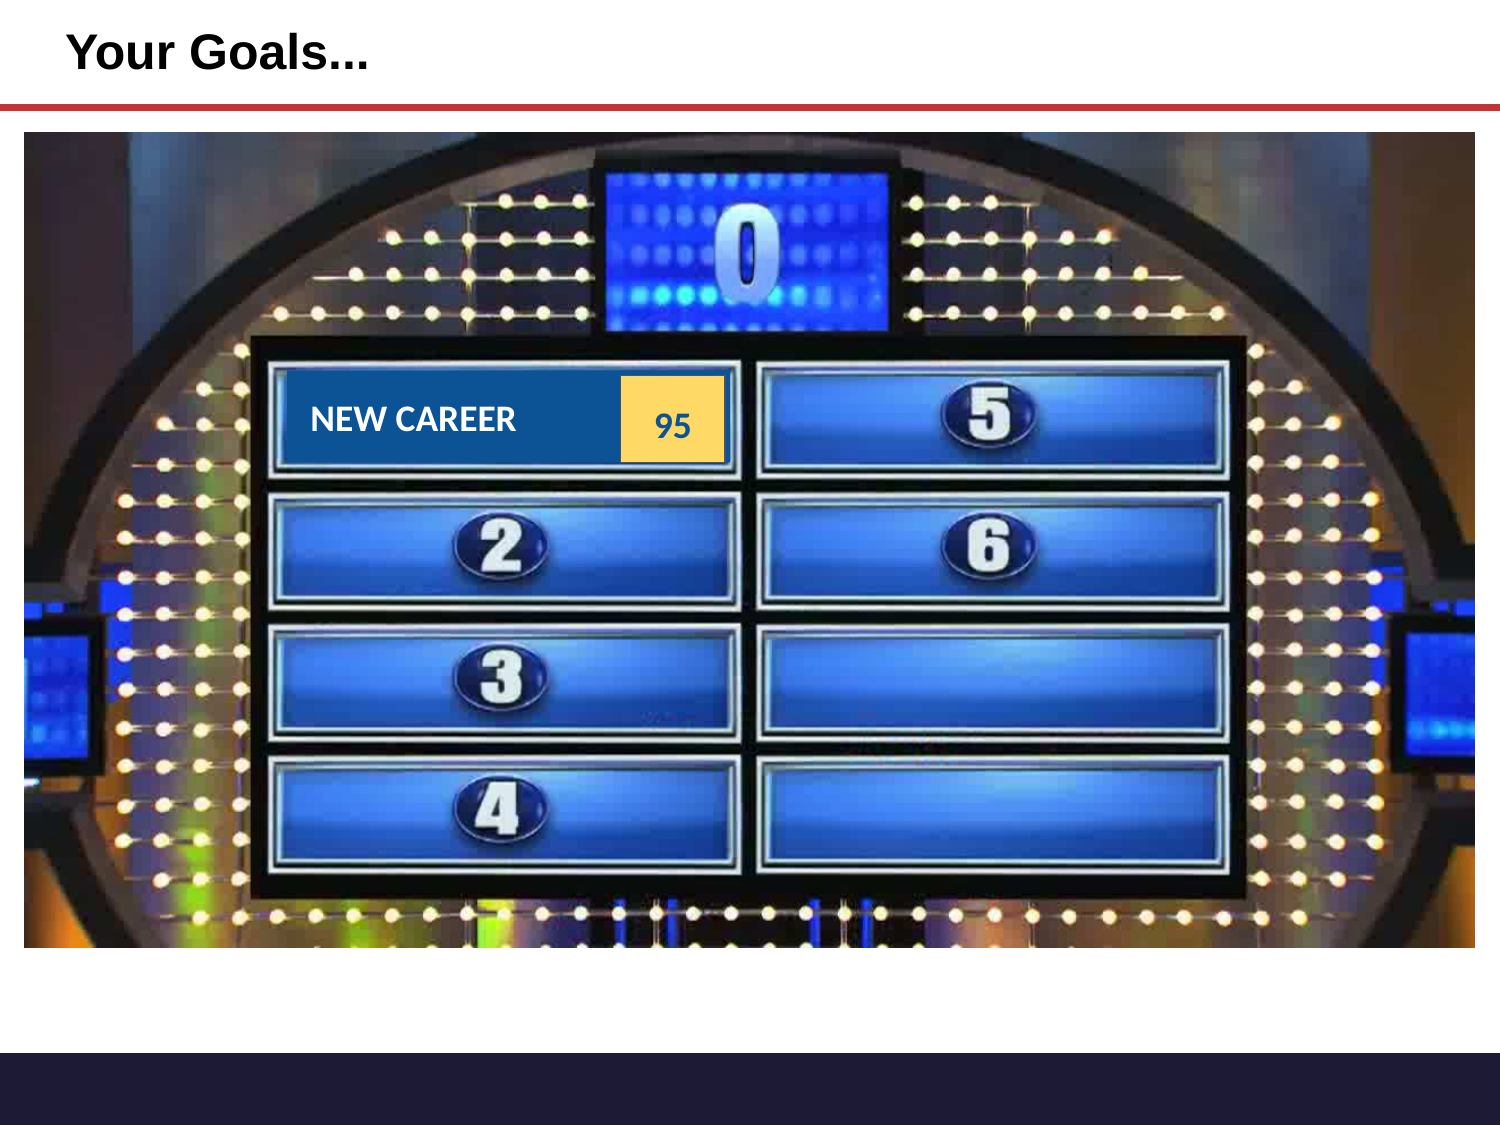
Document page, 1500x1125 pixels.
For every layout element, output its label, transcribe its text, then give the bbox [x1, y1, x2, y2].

picture [24, 132, 1475, 948]
title Your Goals... [50, 0, 948, 108]
